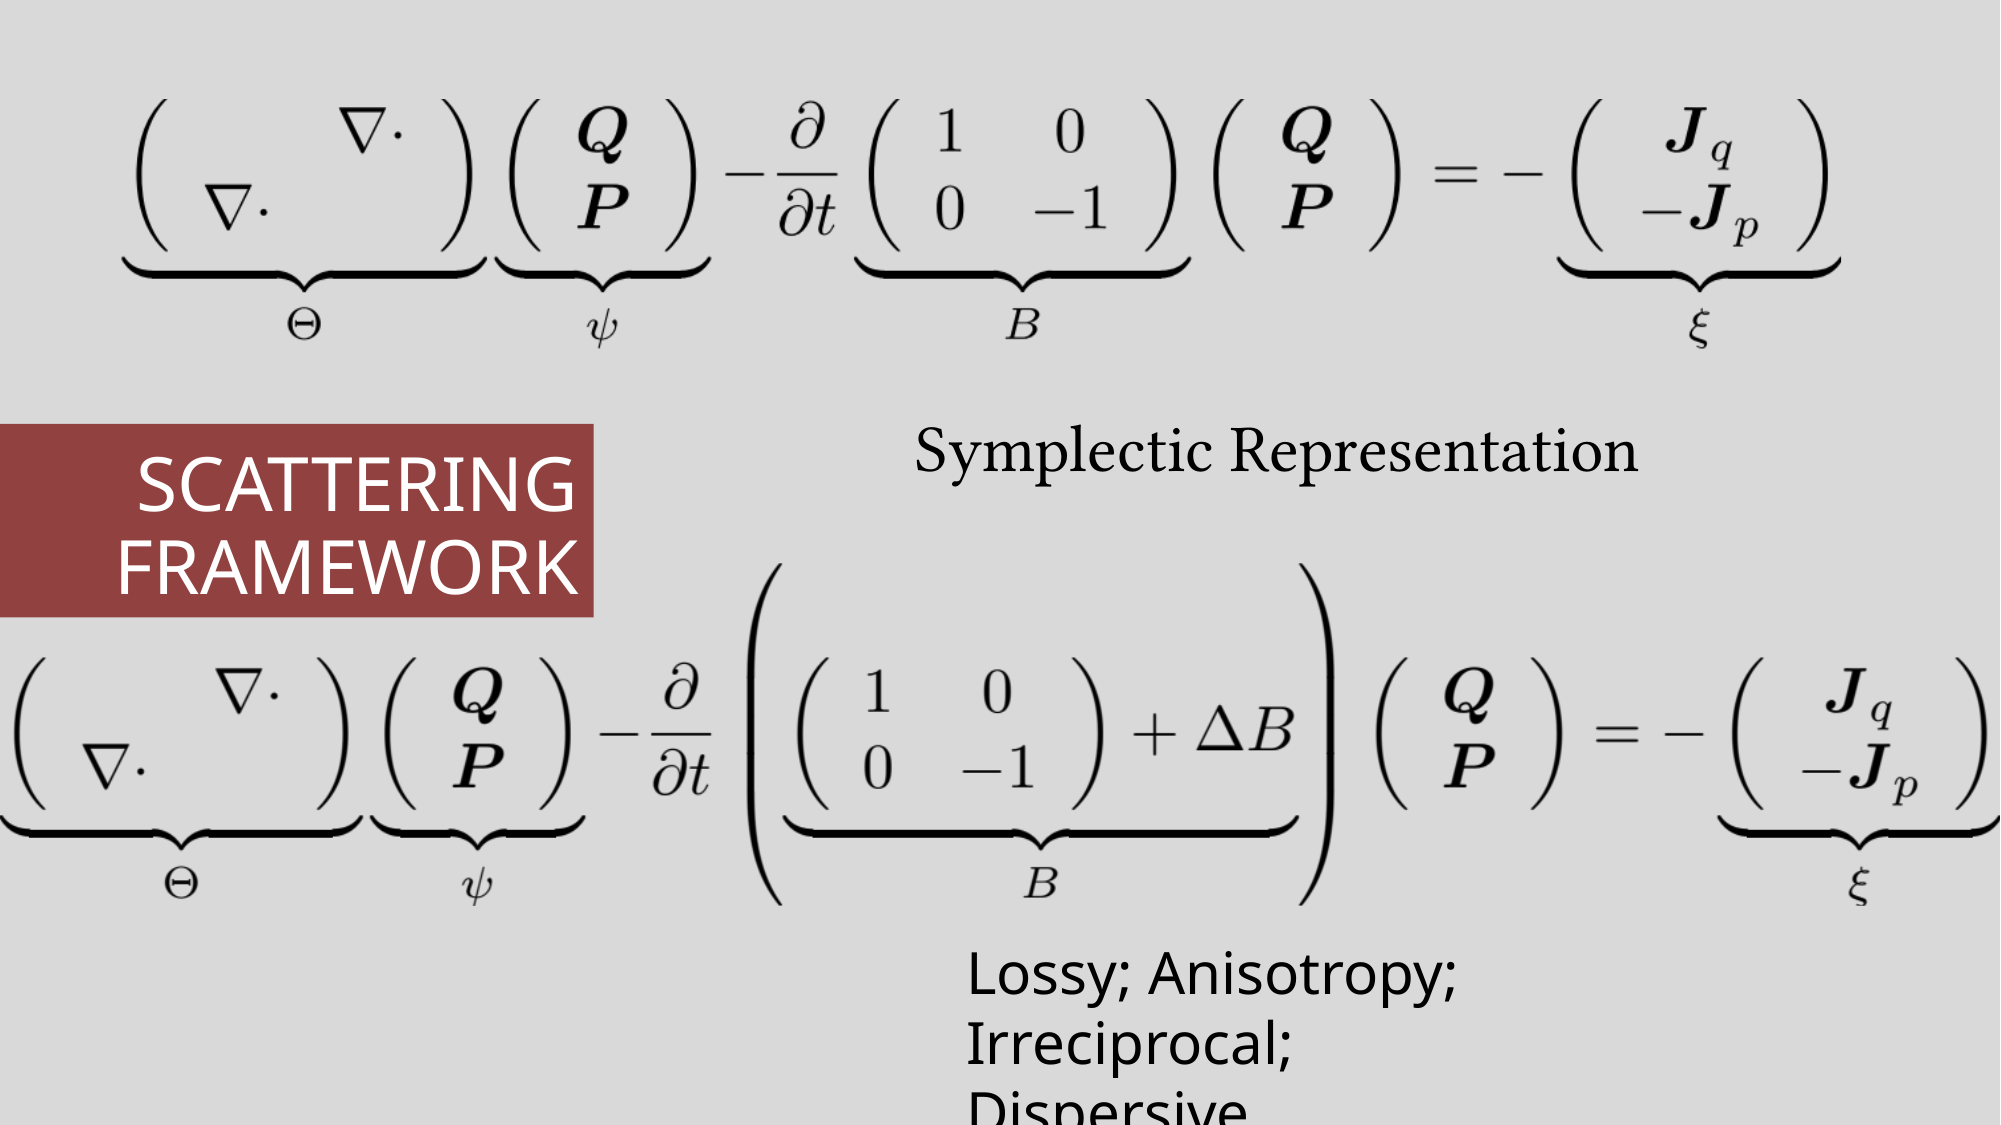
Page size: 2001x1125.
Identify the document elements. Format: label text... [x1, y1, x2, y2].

picture [0, 562, 2000, 906]
text_box Symplectic Representation [901, 397, 1770, 492]
text_box Lossy; Anisotropy; Irreciprocal; Dispersive [951, 928, 1527, 1125]
picture [120, 99, 1842, 349]
title Scattering Framework [0, 423, 594, 562]
